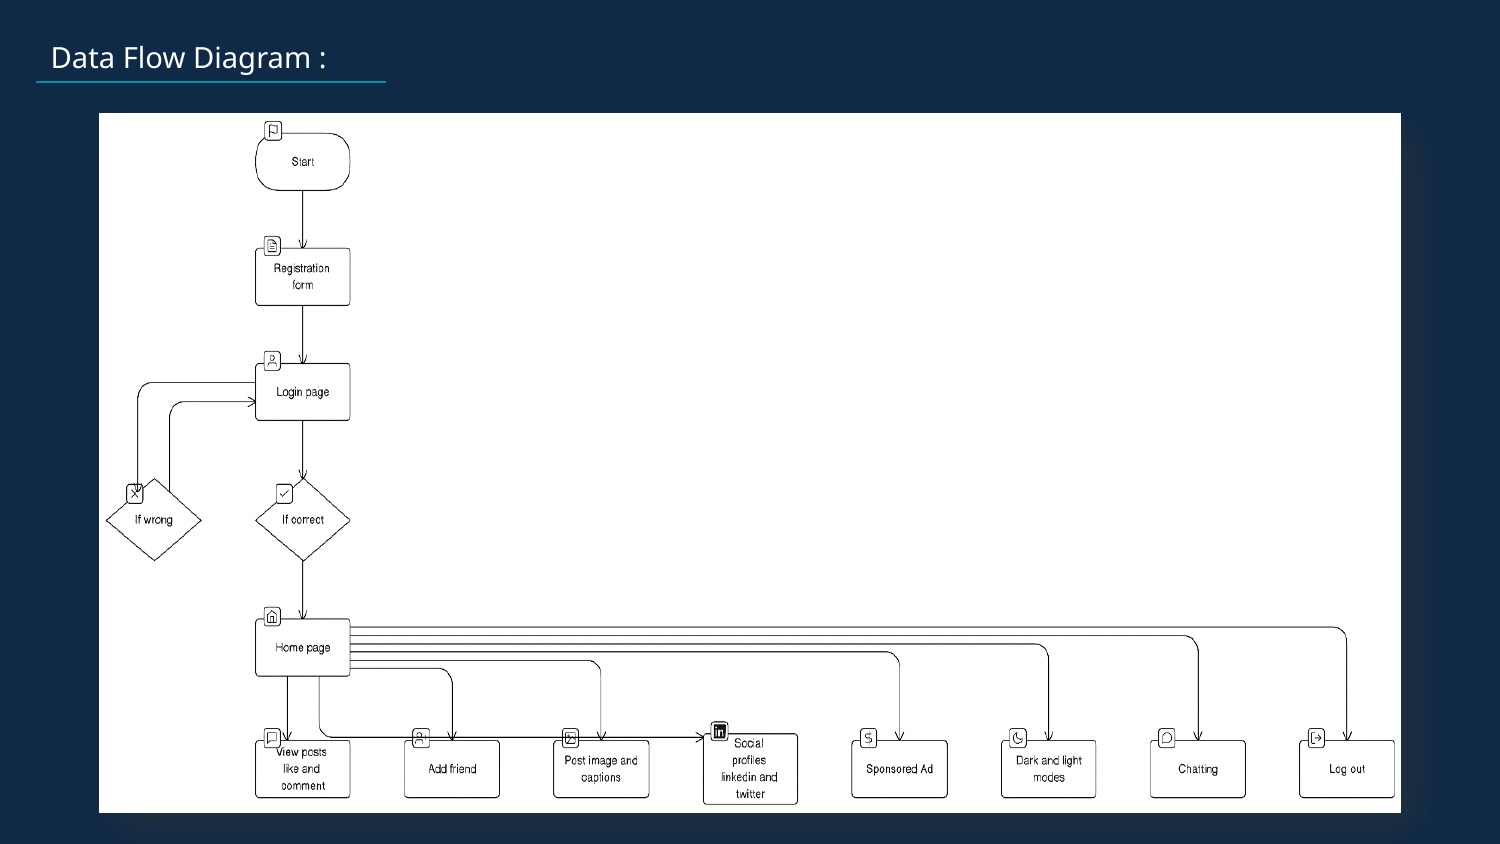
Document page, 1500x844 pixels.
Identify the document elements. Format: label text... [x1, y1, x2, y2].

picture [99, 113, 1401, 813]
text_box Data Flow Diagram : [35, 31, 614, 82]
